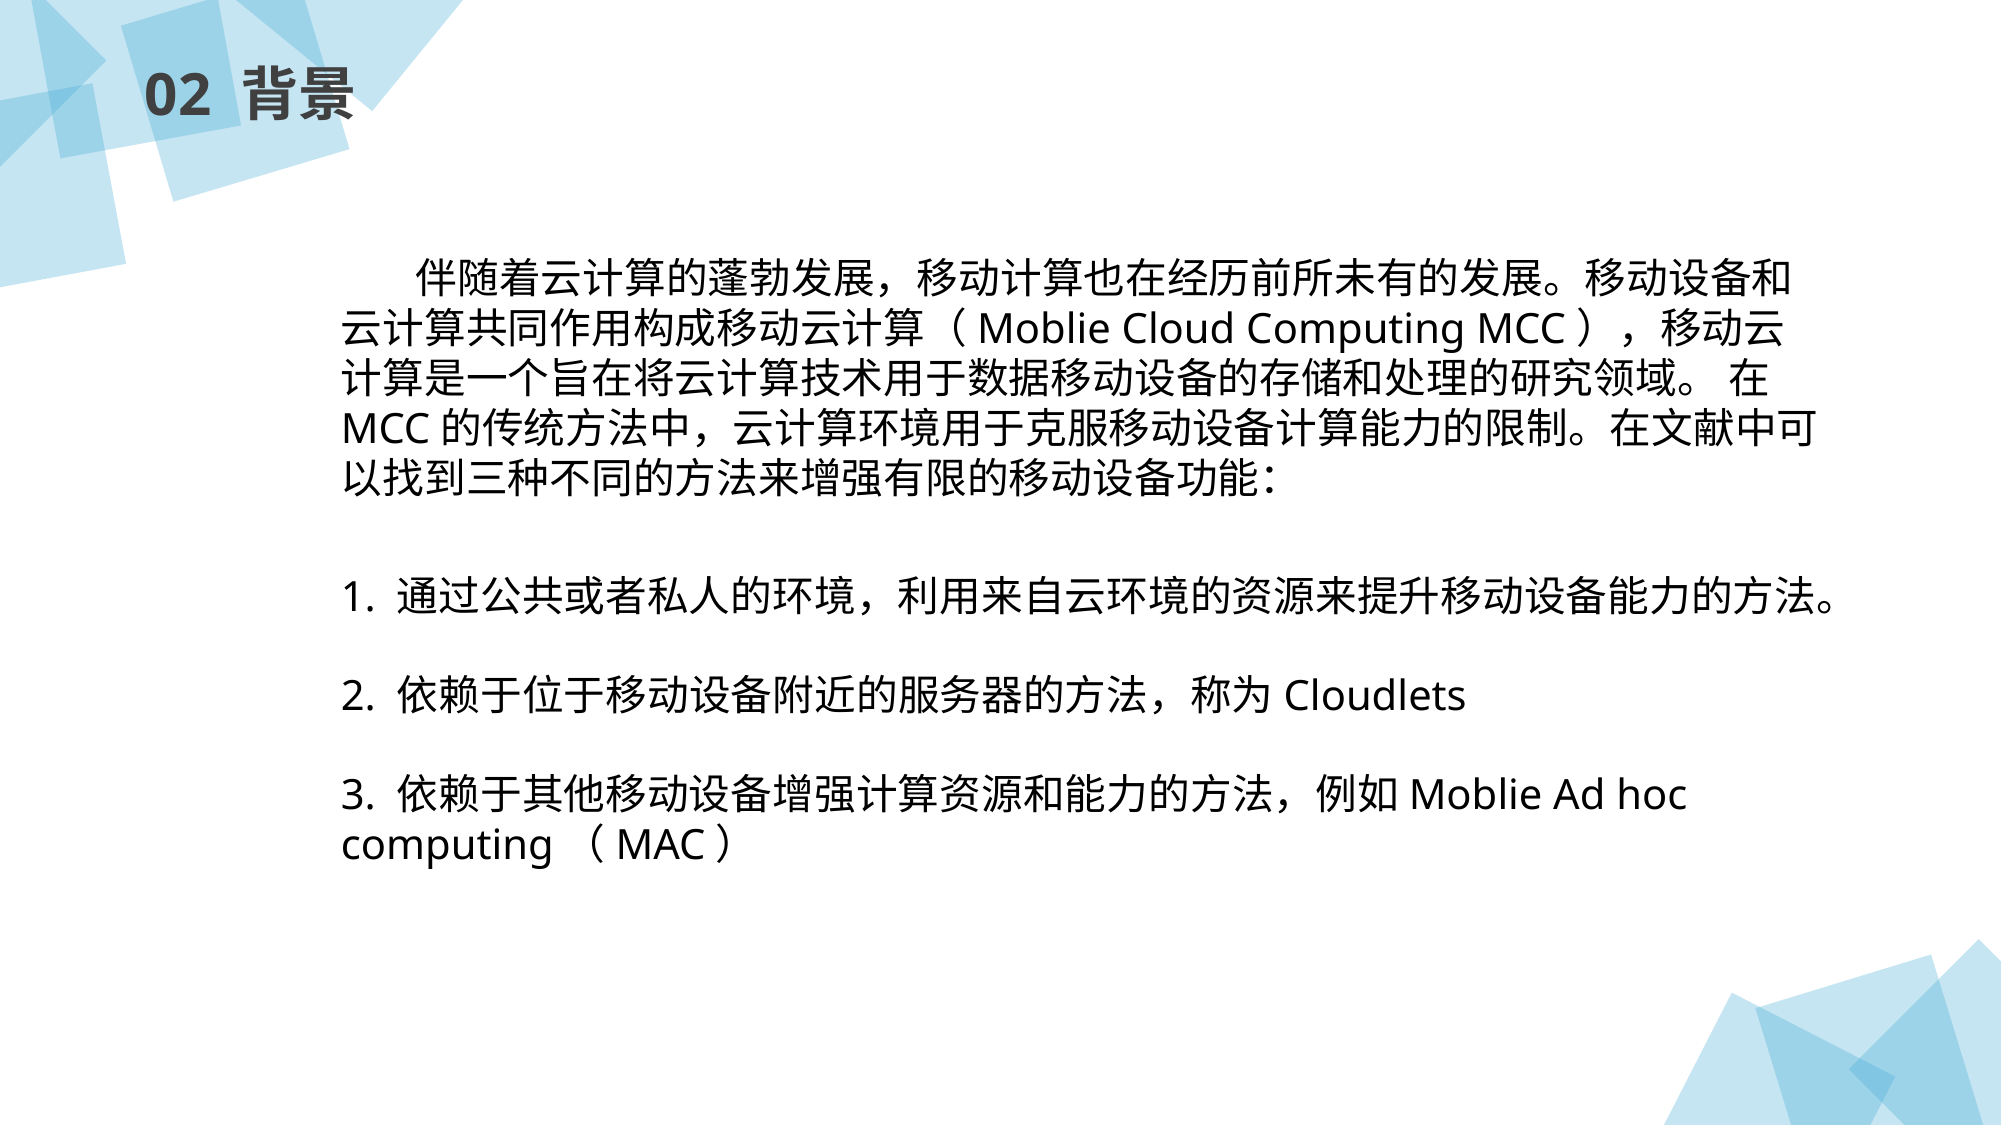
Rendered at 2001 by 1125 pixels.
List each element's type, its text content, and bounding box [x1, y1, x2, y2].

text_box 2. 依赖于位于移动设备附近的服务器的方法，称为Cloudlets [326, 661, 1842, 727]
text_box 伴随着云计算的蓬勃发展，移动计算也在经历前所未有的发展。移动设备和云计算共同作用构成移动云计算（Moblie Cloud Computing MCC），移动云计算是一个旨在将云计算技术用于数据移动设备的存储和处理的研究领域。 在MCC的传统方法中，云计算环境用于克服移动设备计算能力的限制。在文献中可以找到三种不同的方法来增强有限的移动设备功能： [326, 244, 1842, 510]
text_box 3. 依赖于其他移动设备增强计算资源和能力的方法，例如Moblie Ad hoc computing（MAC） [326, 760, 1842, 876]
text_box 1. 通过公共或者私人的环境，利用来自云环境的资源来提升移动设备能力的方法。 [326, 562, 1842, 628]
list 02 背景 [129, 59, 714, 134]
